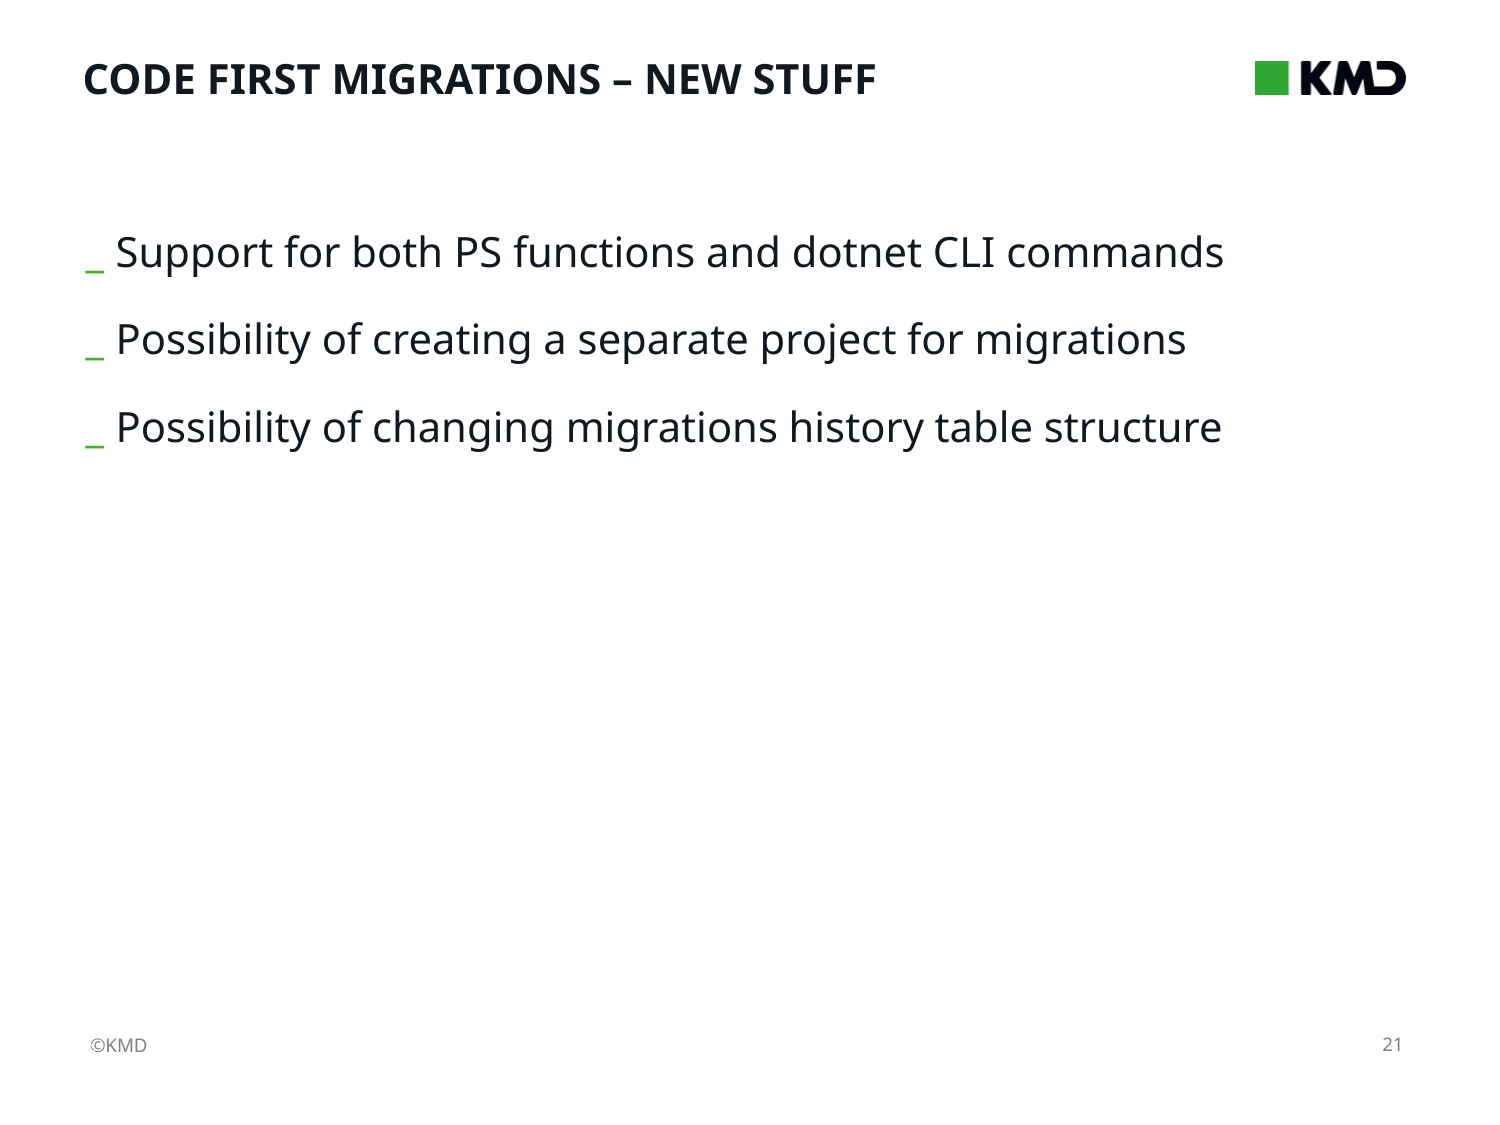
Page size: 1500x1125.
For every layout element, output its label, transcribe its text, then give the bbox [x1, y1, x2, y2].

slide_number 21 [1331, 1033, 1404, 1069]
picture [1255, 61, 1406, 95]
list Support for both PS functions and dotnet CLI commands Possibility of creating a separate project for migrations Possibility of changing migrations history table structure [85, 225, 1406, 941]
title CODE FIRST migrations – NEW STUFF [0, 0, 1222, 154]
